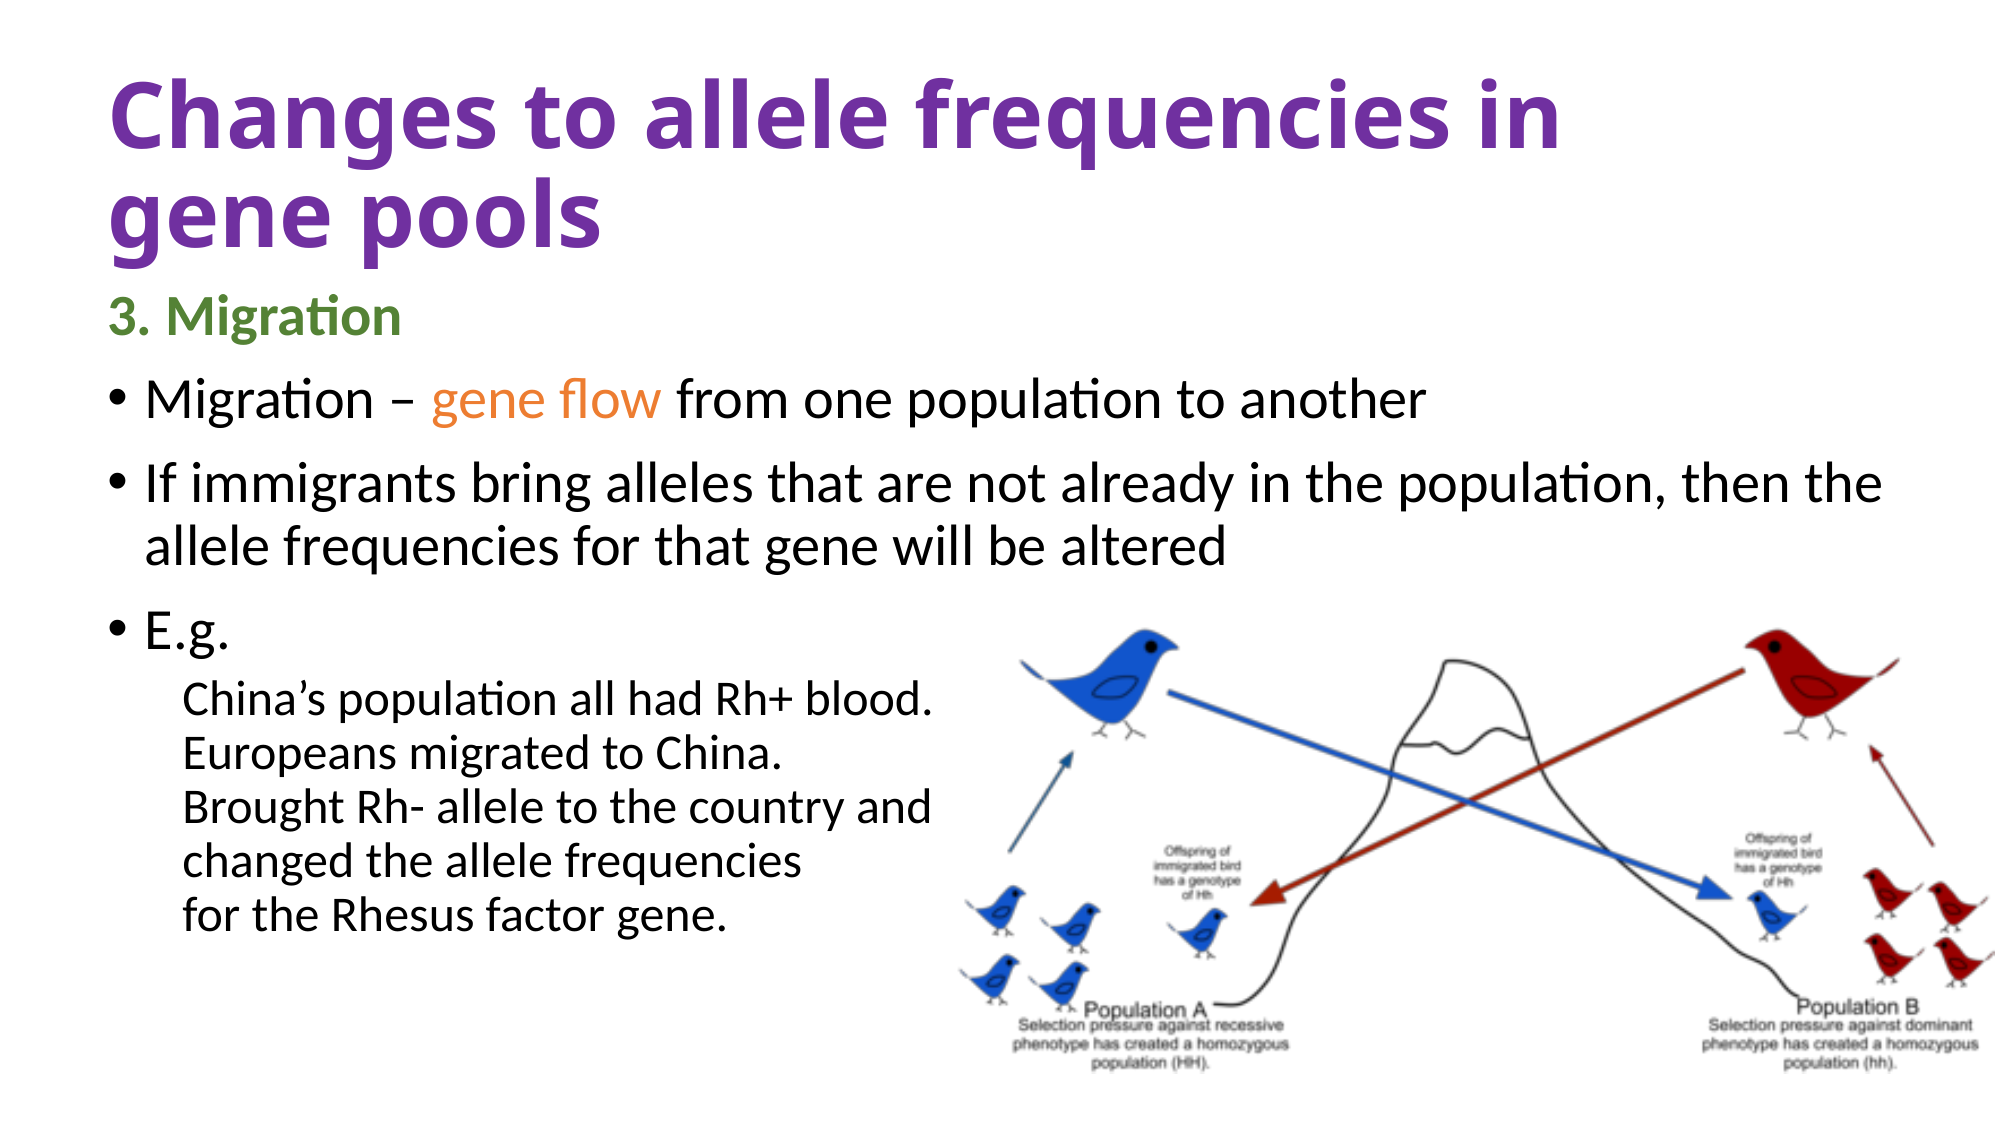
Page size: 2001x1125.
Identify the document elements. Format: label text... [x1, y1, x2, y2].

title Changes to allele frequencies in gene pools [92, 59, 1818, 277]
picture [954, 581, 1995, 1074]
list 3. Migration Migration – gene flow from one population to another If immigrants bring alleles that are not already in the population, then the allele frequencies for that gene will be altered E.g. China’s population all had Rh+ blood. Europeans migrated to China. Brought Rh- allele to the country and changed the allele frequencies for the Rhesus factor gene. [92, 277, 1929, 1074]
